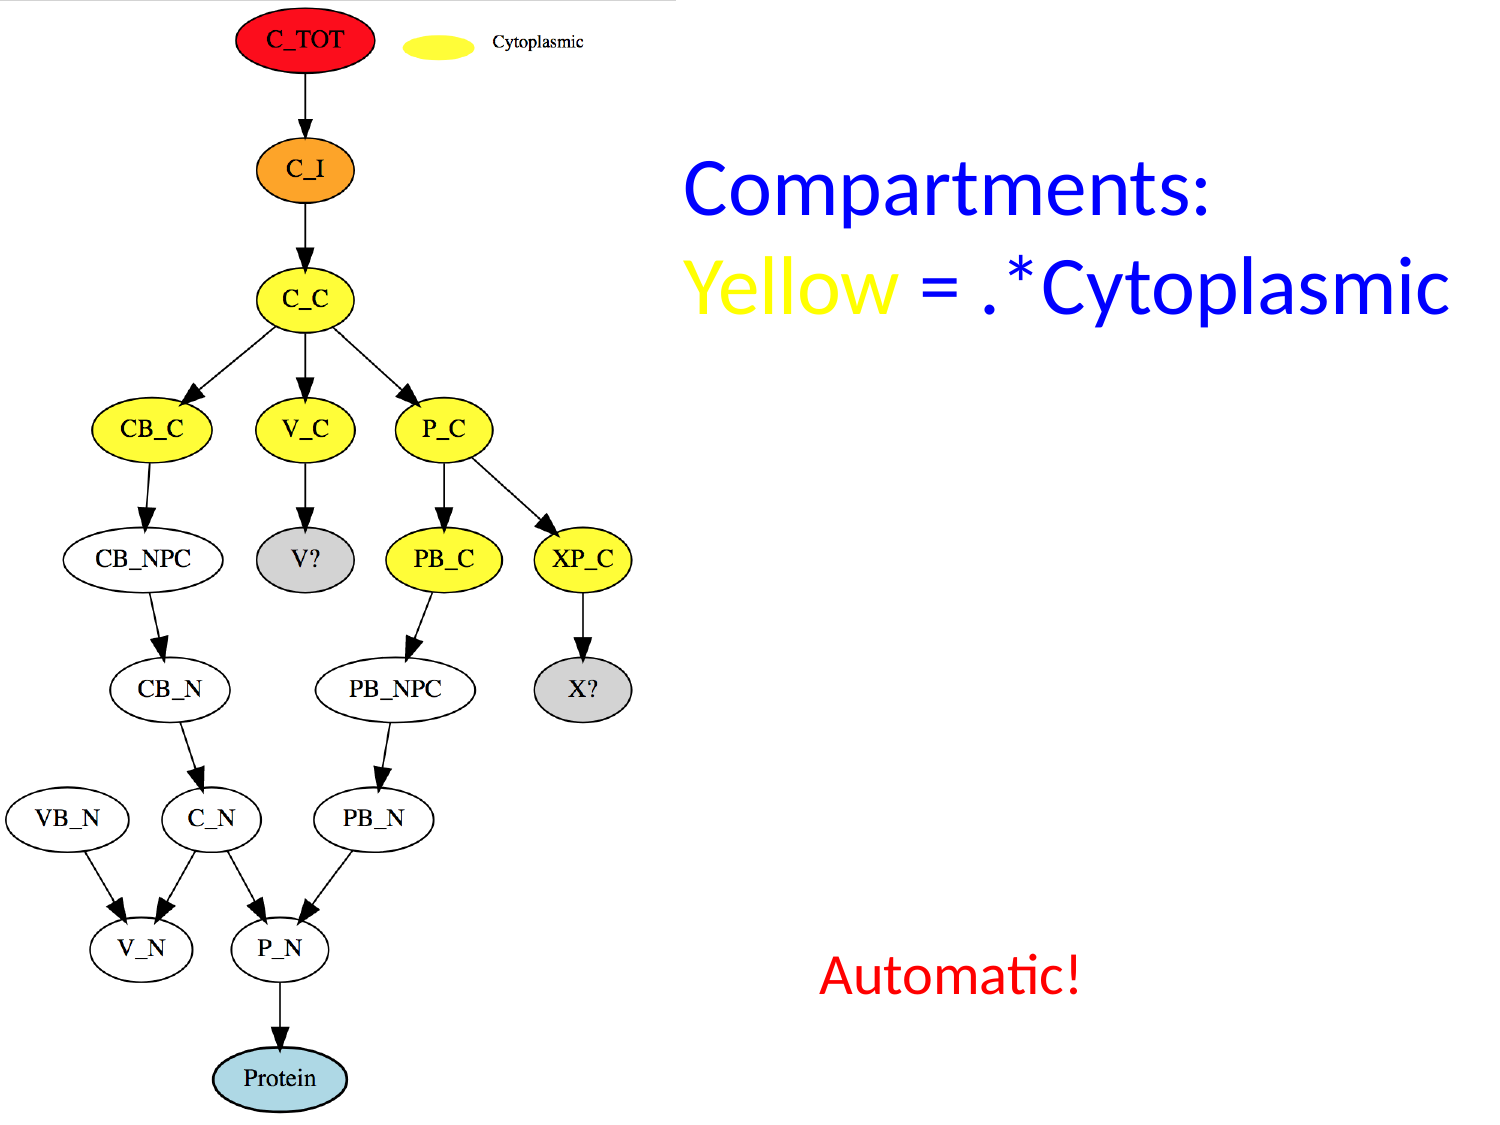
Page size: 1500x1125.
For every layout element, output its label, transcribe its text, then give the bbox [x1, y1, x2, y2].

text_box Compartments: Yellow = .*Cytoplasmic [681, 124, 1500, 339]
text_box Automatic! [804, 928, 1099, 1014]
picture [0, 0, 677, 1125]
